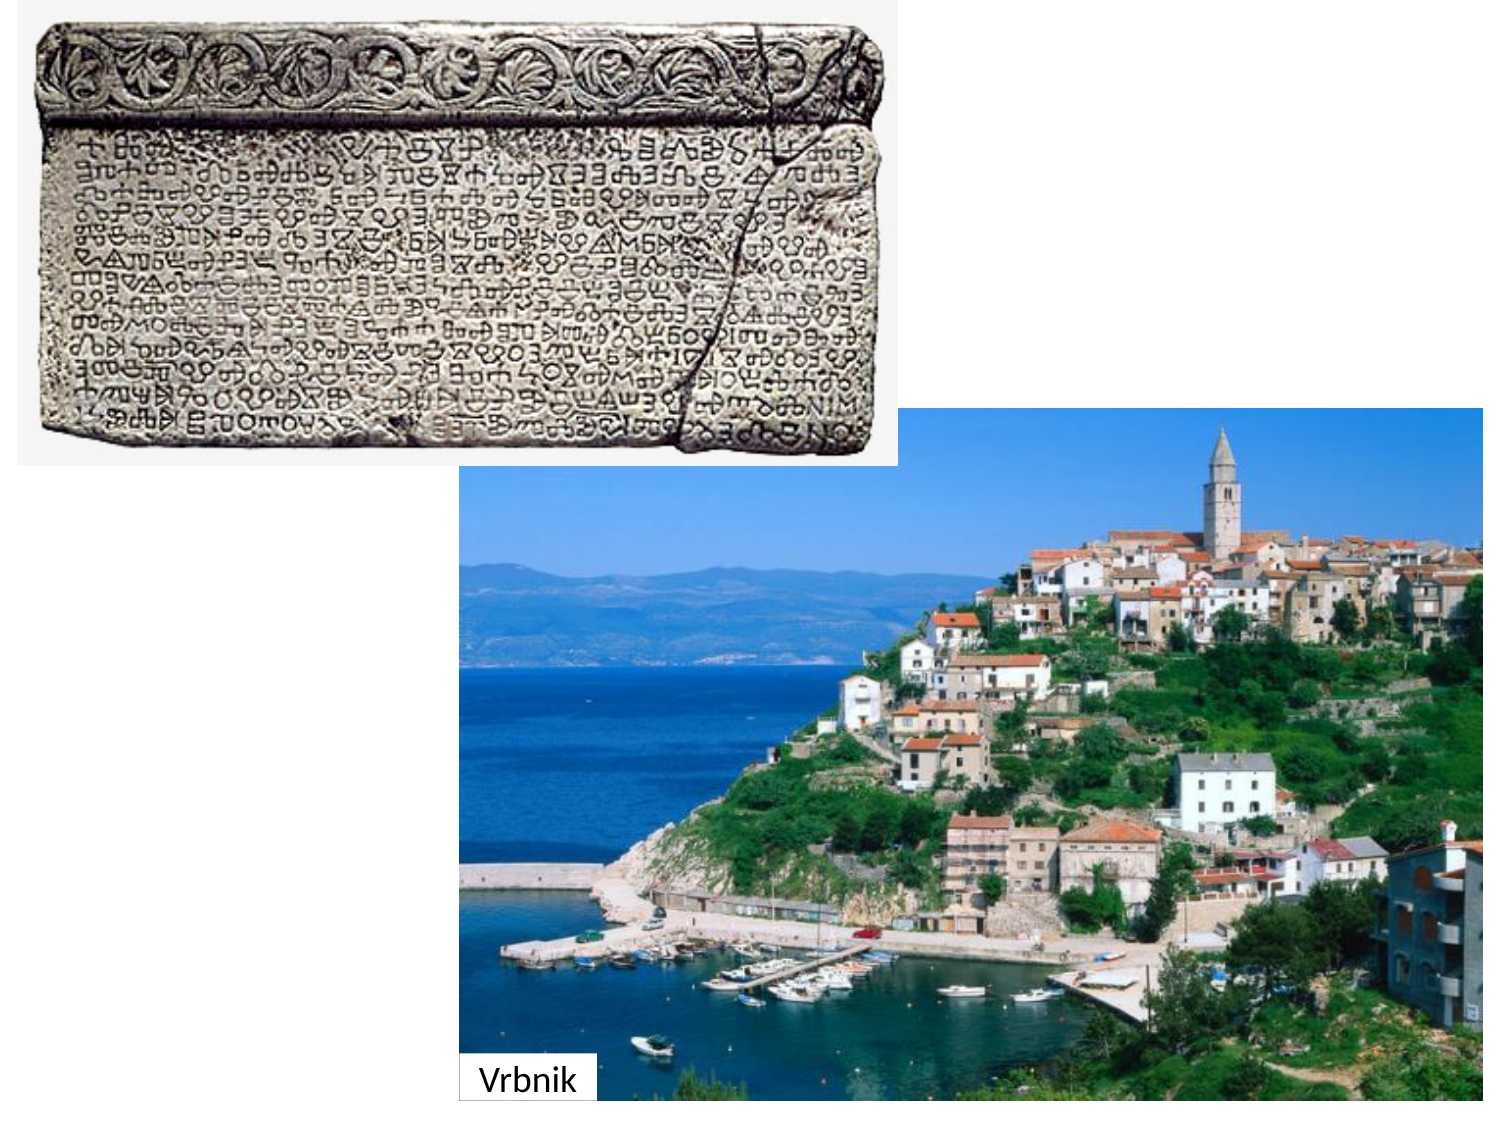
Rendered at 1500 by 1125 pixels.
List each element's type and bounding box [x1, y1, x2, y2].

text_box [459, 408, 1483, 1101]
picture [17, 0, 899, 466]
